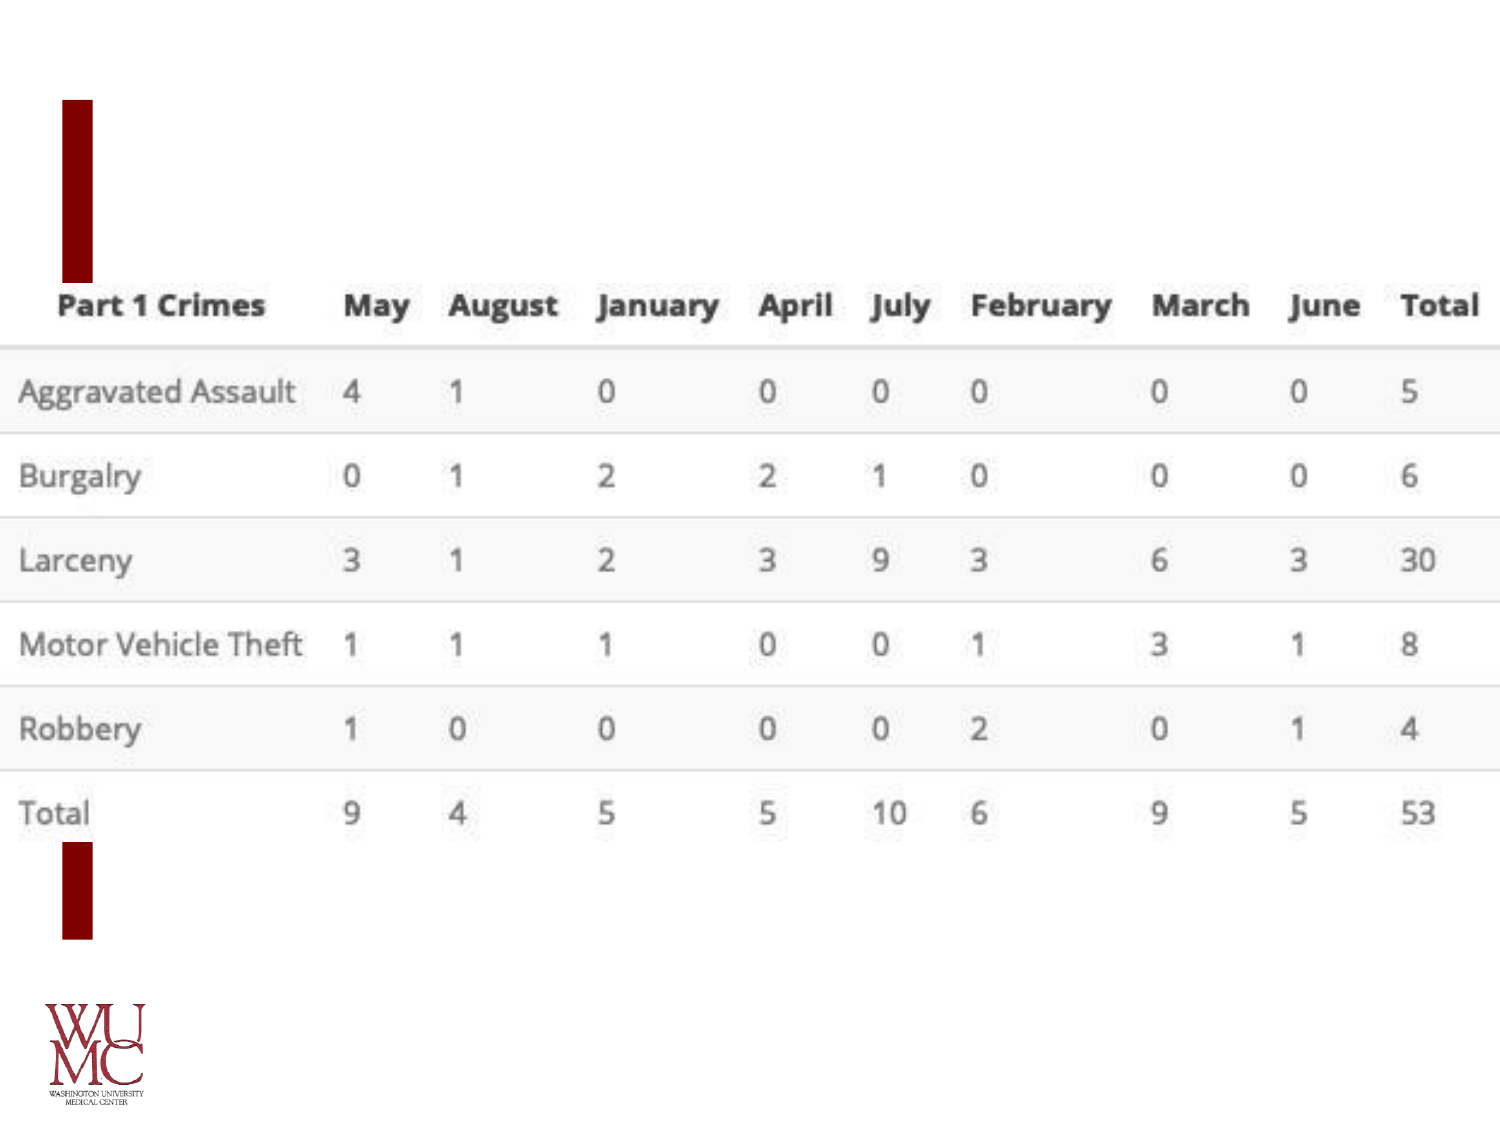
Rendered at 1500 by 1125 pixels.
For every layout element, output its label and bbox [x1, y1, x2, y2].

picture [0, 283, 1500, 842]
picture [41, 996, 156, 1113]
